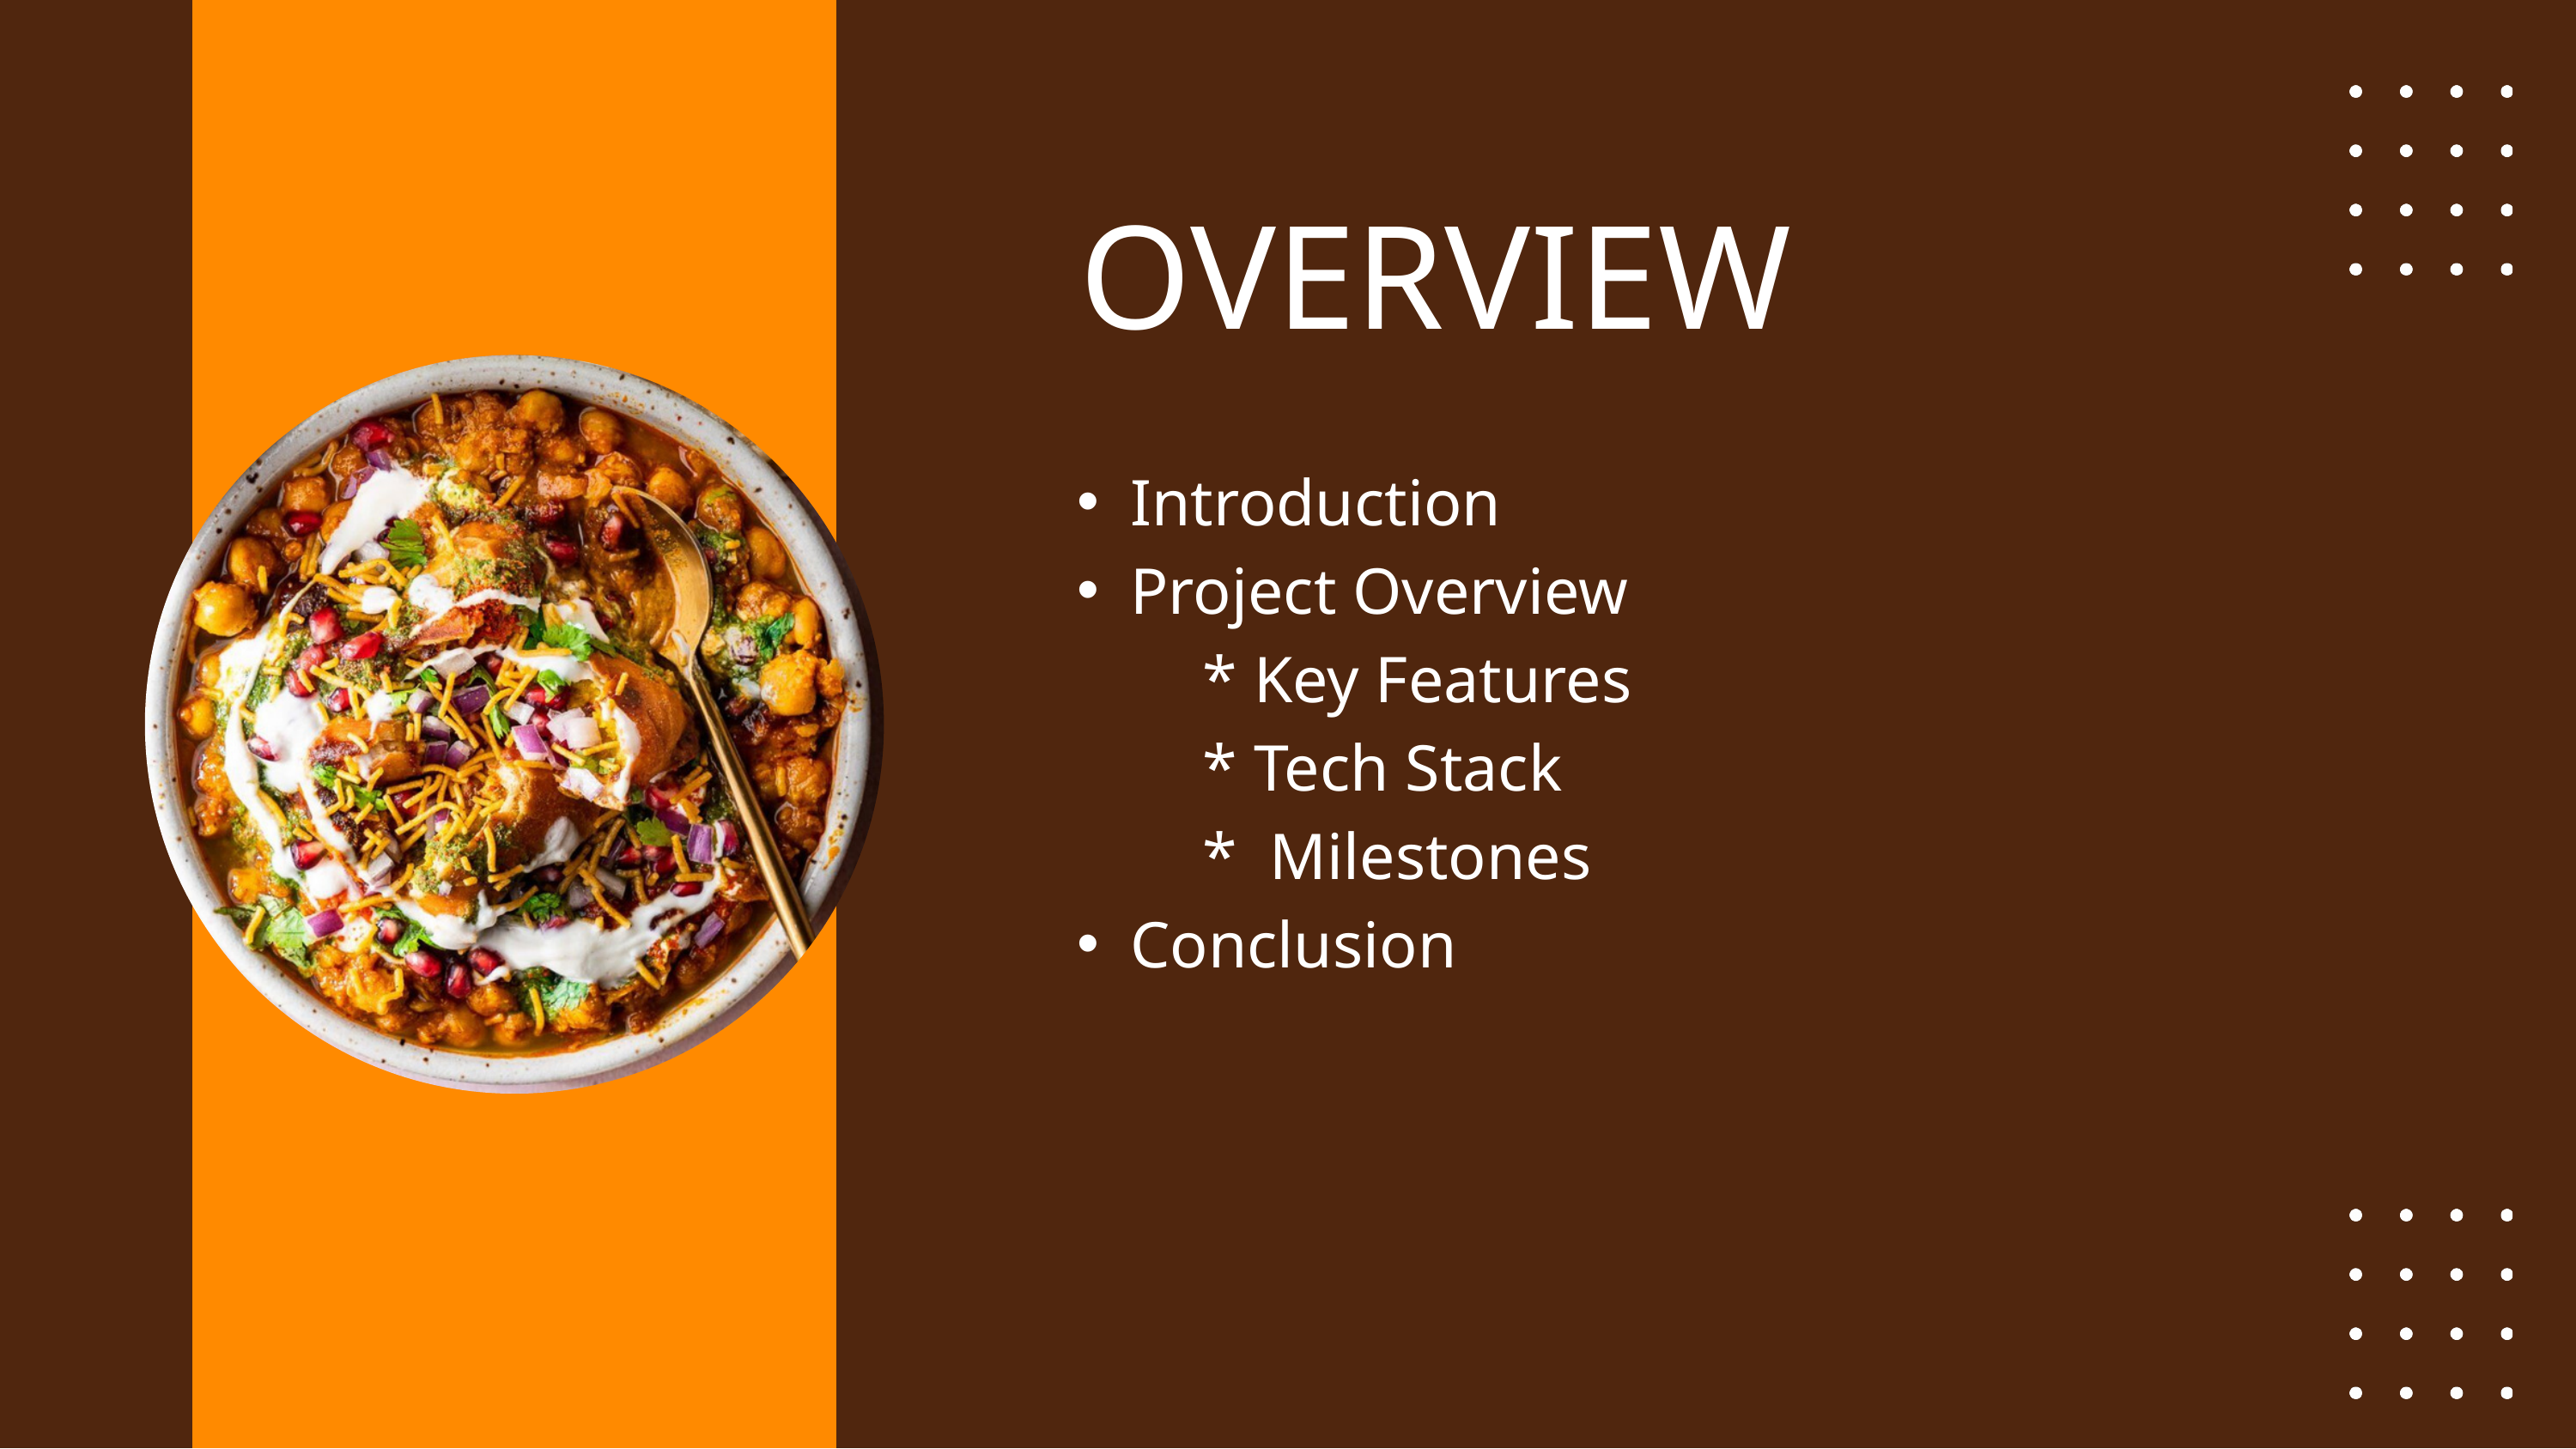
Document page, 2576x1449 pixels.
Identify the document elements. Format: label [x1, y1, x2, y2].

text_box [840, 0, 2576, 1449]
text_box [191, 1101, 837, 1449]
text_box [144, 355, 884, 1094]
text_box [191, 0, 837, 353]
text_box [0, 0, 191, 1449]
